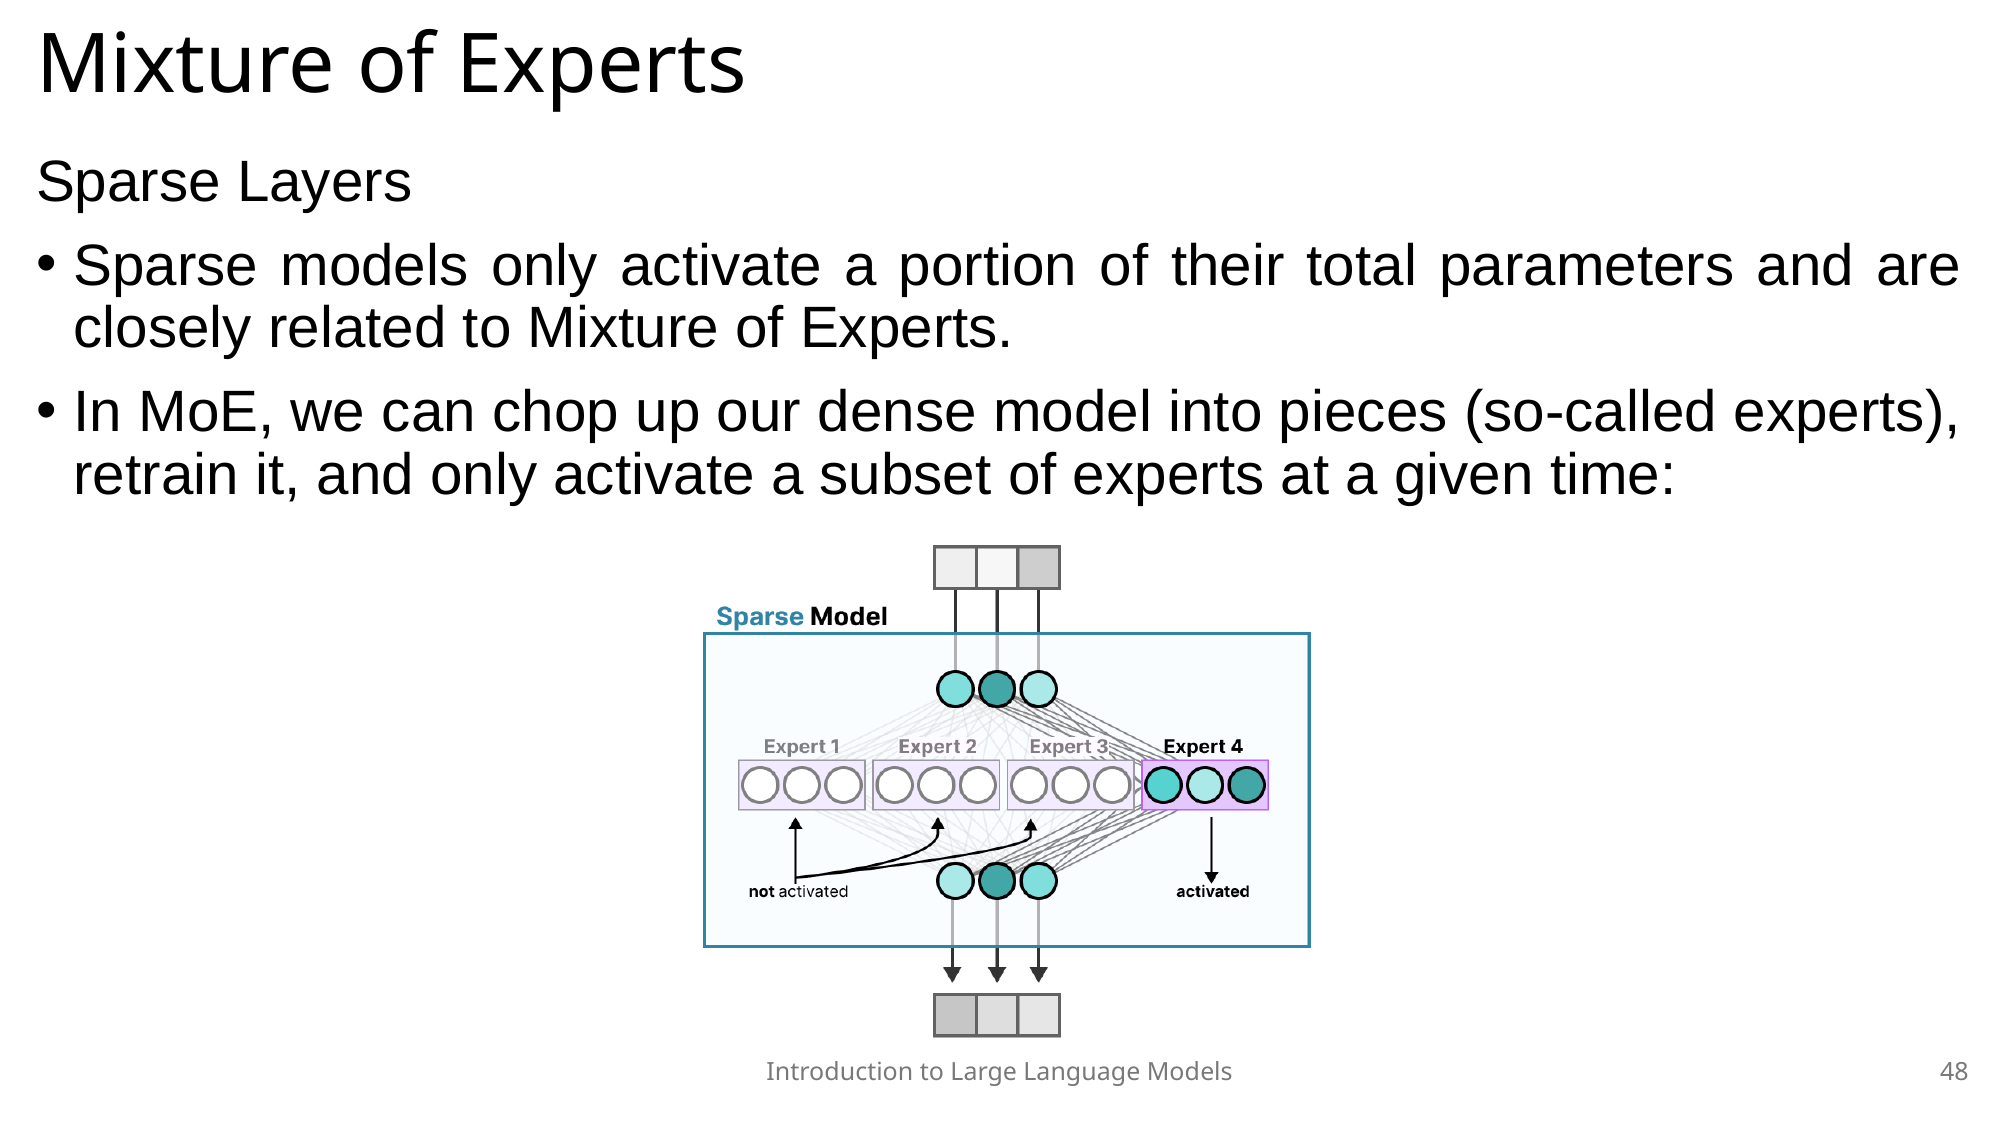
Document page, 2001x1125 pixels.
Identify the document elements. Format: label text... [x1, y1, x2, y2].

slide_number 48 [1533, 1042, 1984, 1103]
footer Introduction to Large Language Models [662, 1053, 1338, 1103]
title Mixture of Experts [21, 13, 1979, 119]
list Sparse Layers Sparse models only activate a portion of their total parameters and are closely related to Mixture of Experts. In MoE, we can chop up our dense model into pieces (so-called experts), retrain it, and only activate a subset of experts at a given time: [21, 143, 1979, 1043]
picture [648, 528, 1352, 1053]
